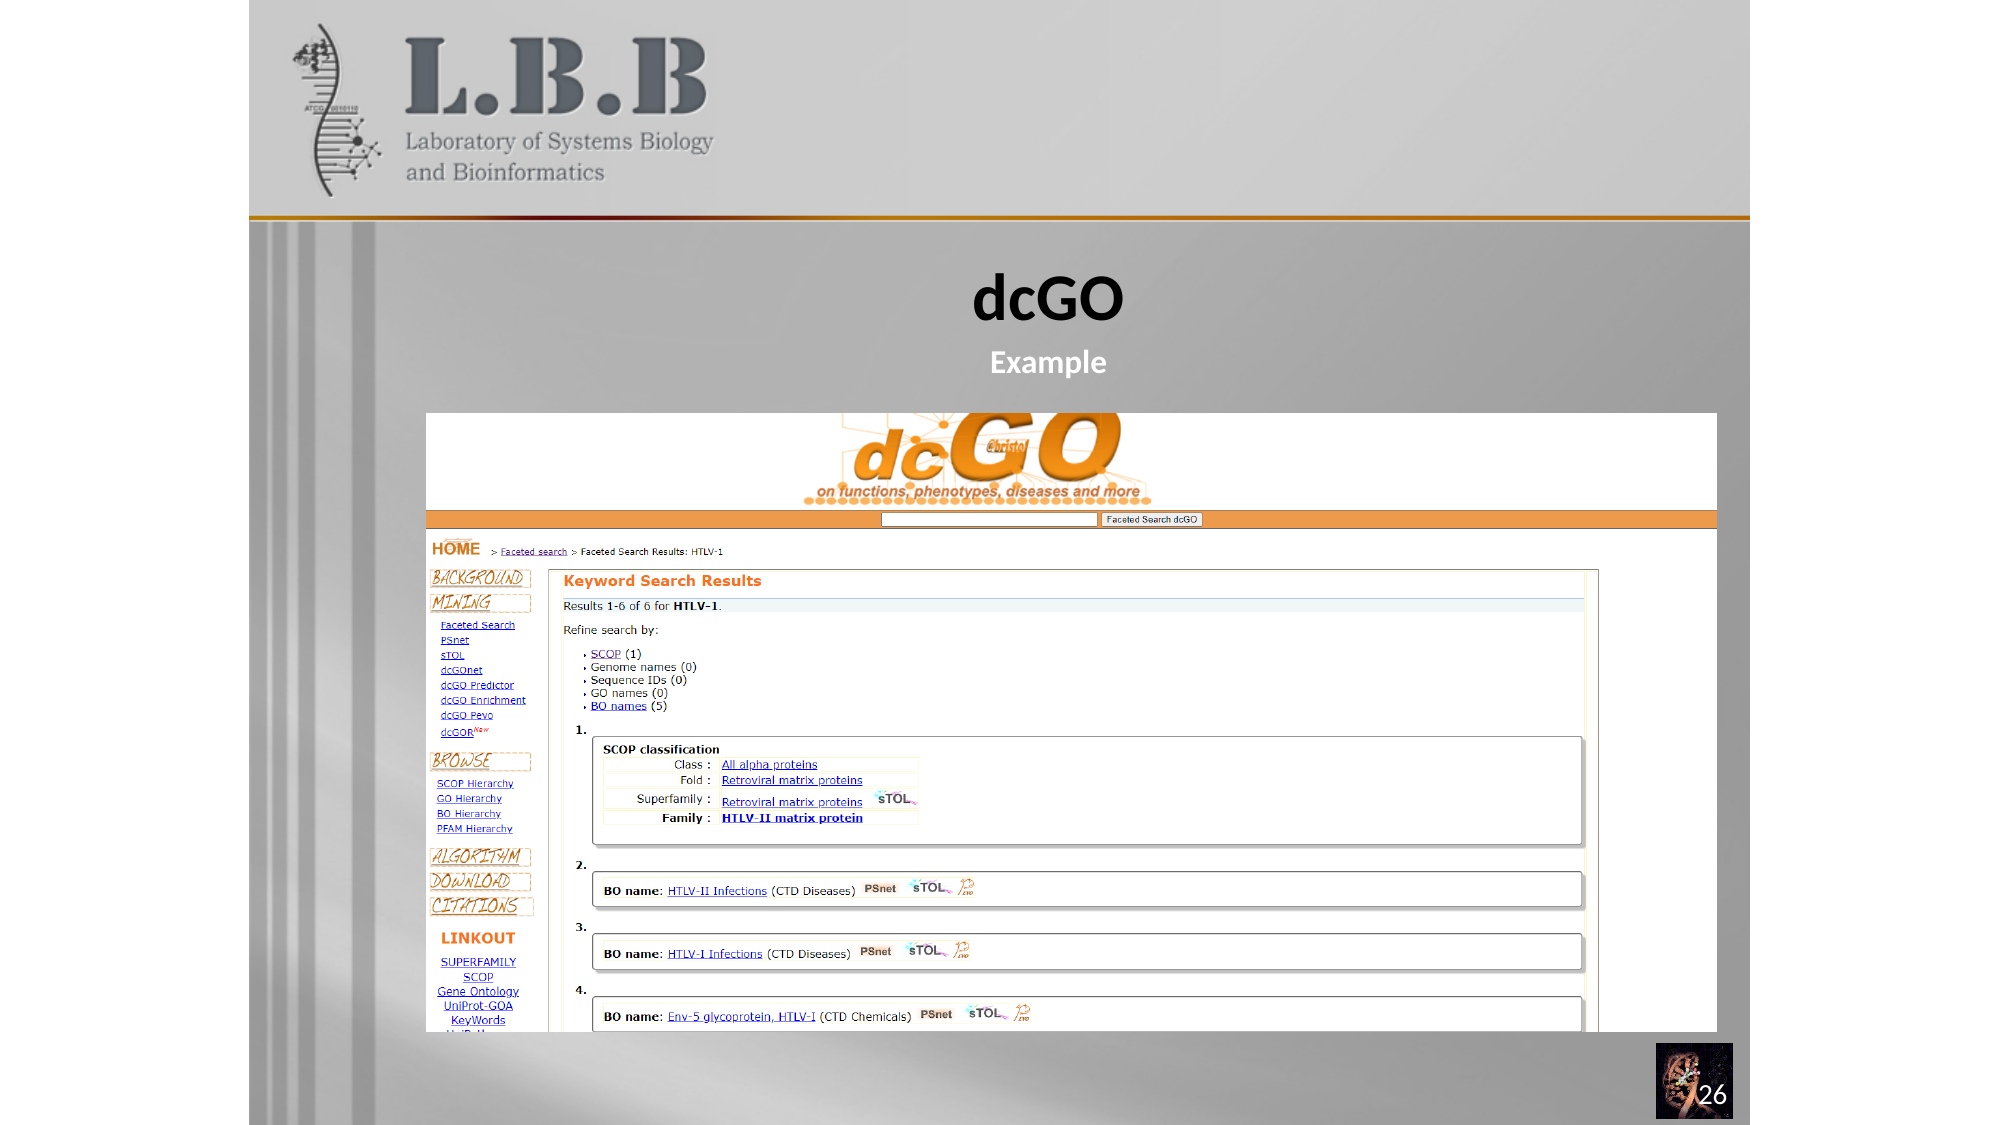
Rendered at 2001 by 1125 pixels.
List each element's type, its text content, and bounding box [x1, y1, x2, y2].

title dcGO [364, 239, 1733, 343]
subtitle Example [380, 332, 1717, 1032]
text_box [1656, 1043, 1752, 1119]
picture [249, 0, 1750, 1125]
